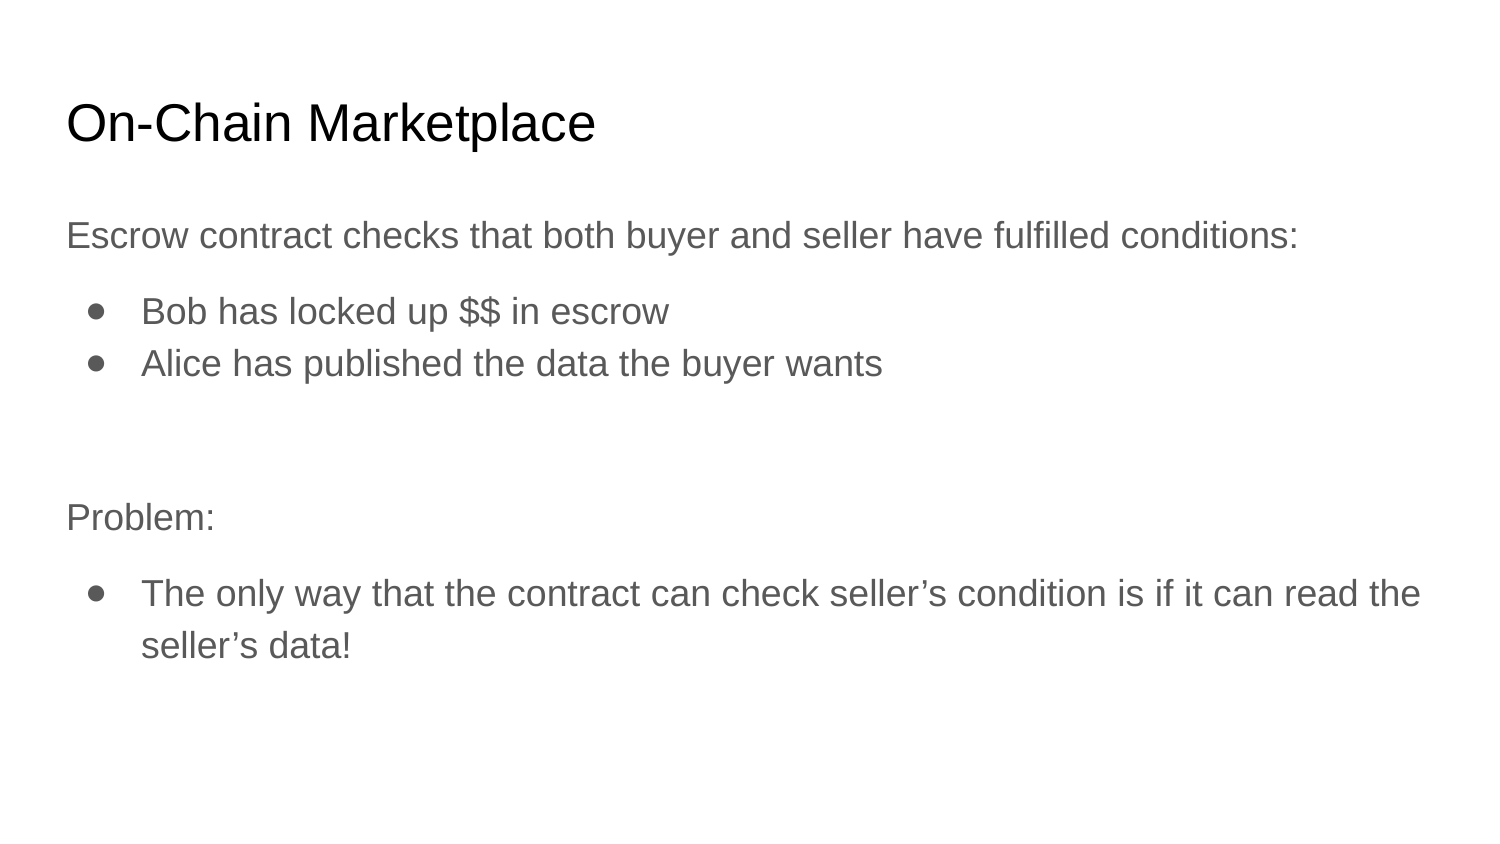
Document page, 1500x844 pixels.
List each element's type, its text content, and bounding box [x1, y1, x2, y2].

title On-Chain Marketplace [51, 72, 1449, 167]
list Escrow contract checks that both buyer and seller have fulfilled conditions: Bob has locked up $$ in escrow Alice has published the data the buyer wants Problem: The only way that the contract can check seller’s condition is if it can read the seller’s data! [51, 189, 1449, 750]
